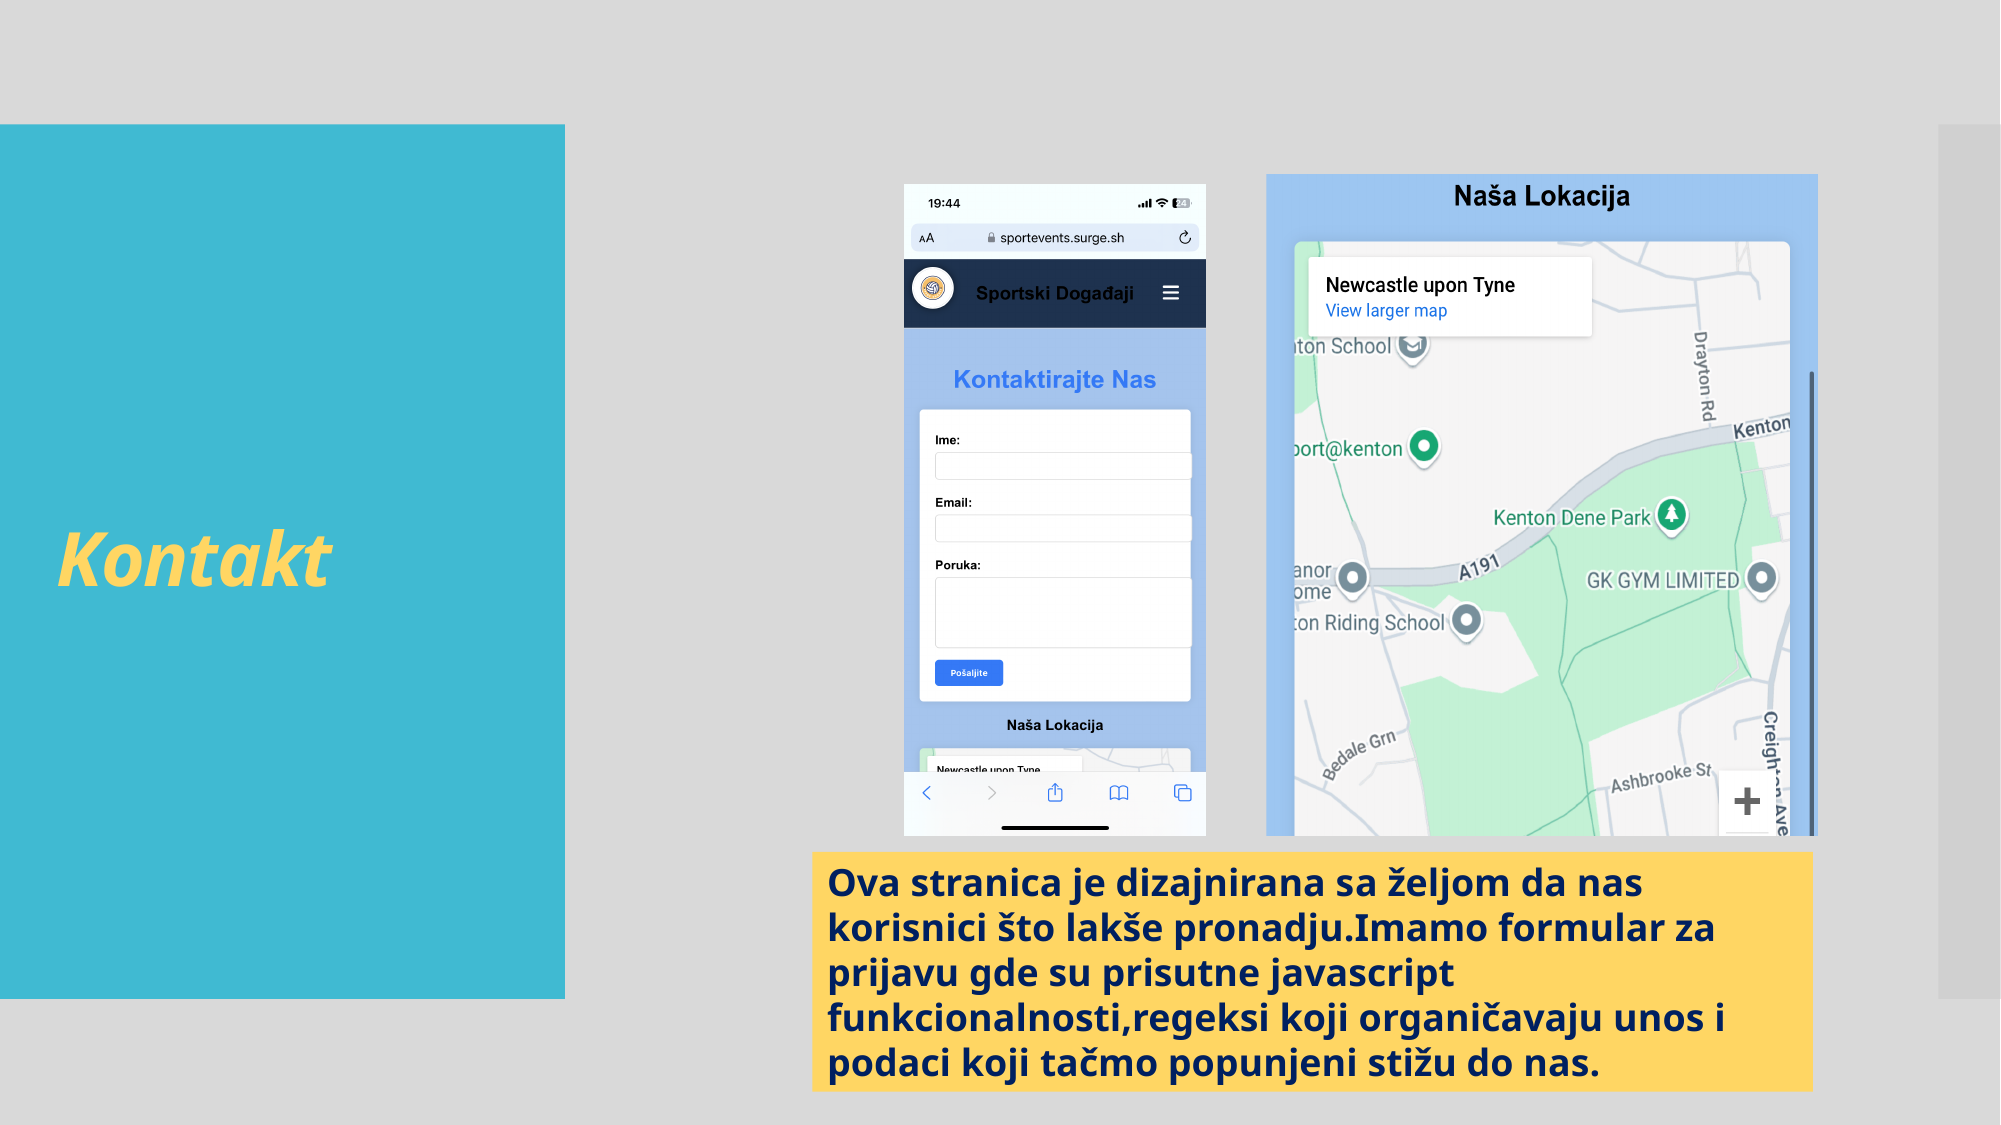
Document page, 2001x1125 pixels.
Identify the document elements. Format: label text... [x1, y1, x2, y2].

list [1266, 174, 1819, 836]
text_box Ova stranica je dizajnirana sa željom da nas korisnici što lakše pronadju.Imamo formular za prijavu gde su prisutne javascript funkcionalnosti,regeksi koji organičavaju unos i podaci koji tačmo popunjeni stižu do nas. [812, 851, 1813, 1092]
picture [904, 184, 1206, 836]
title Kontakt [41, 184, 525, 940]
